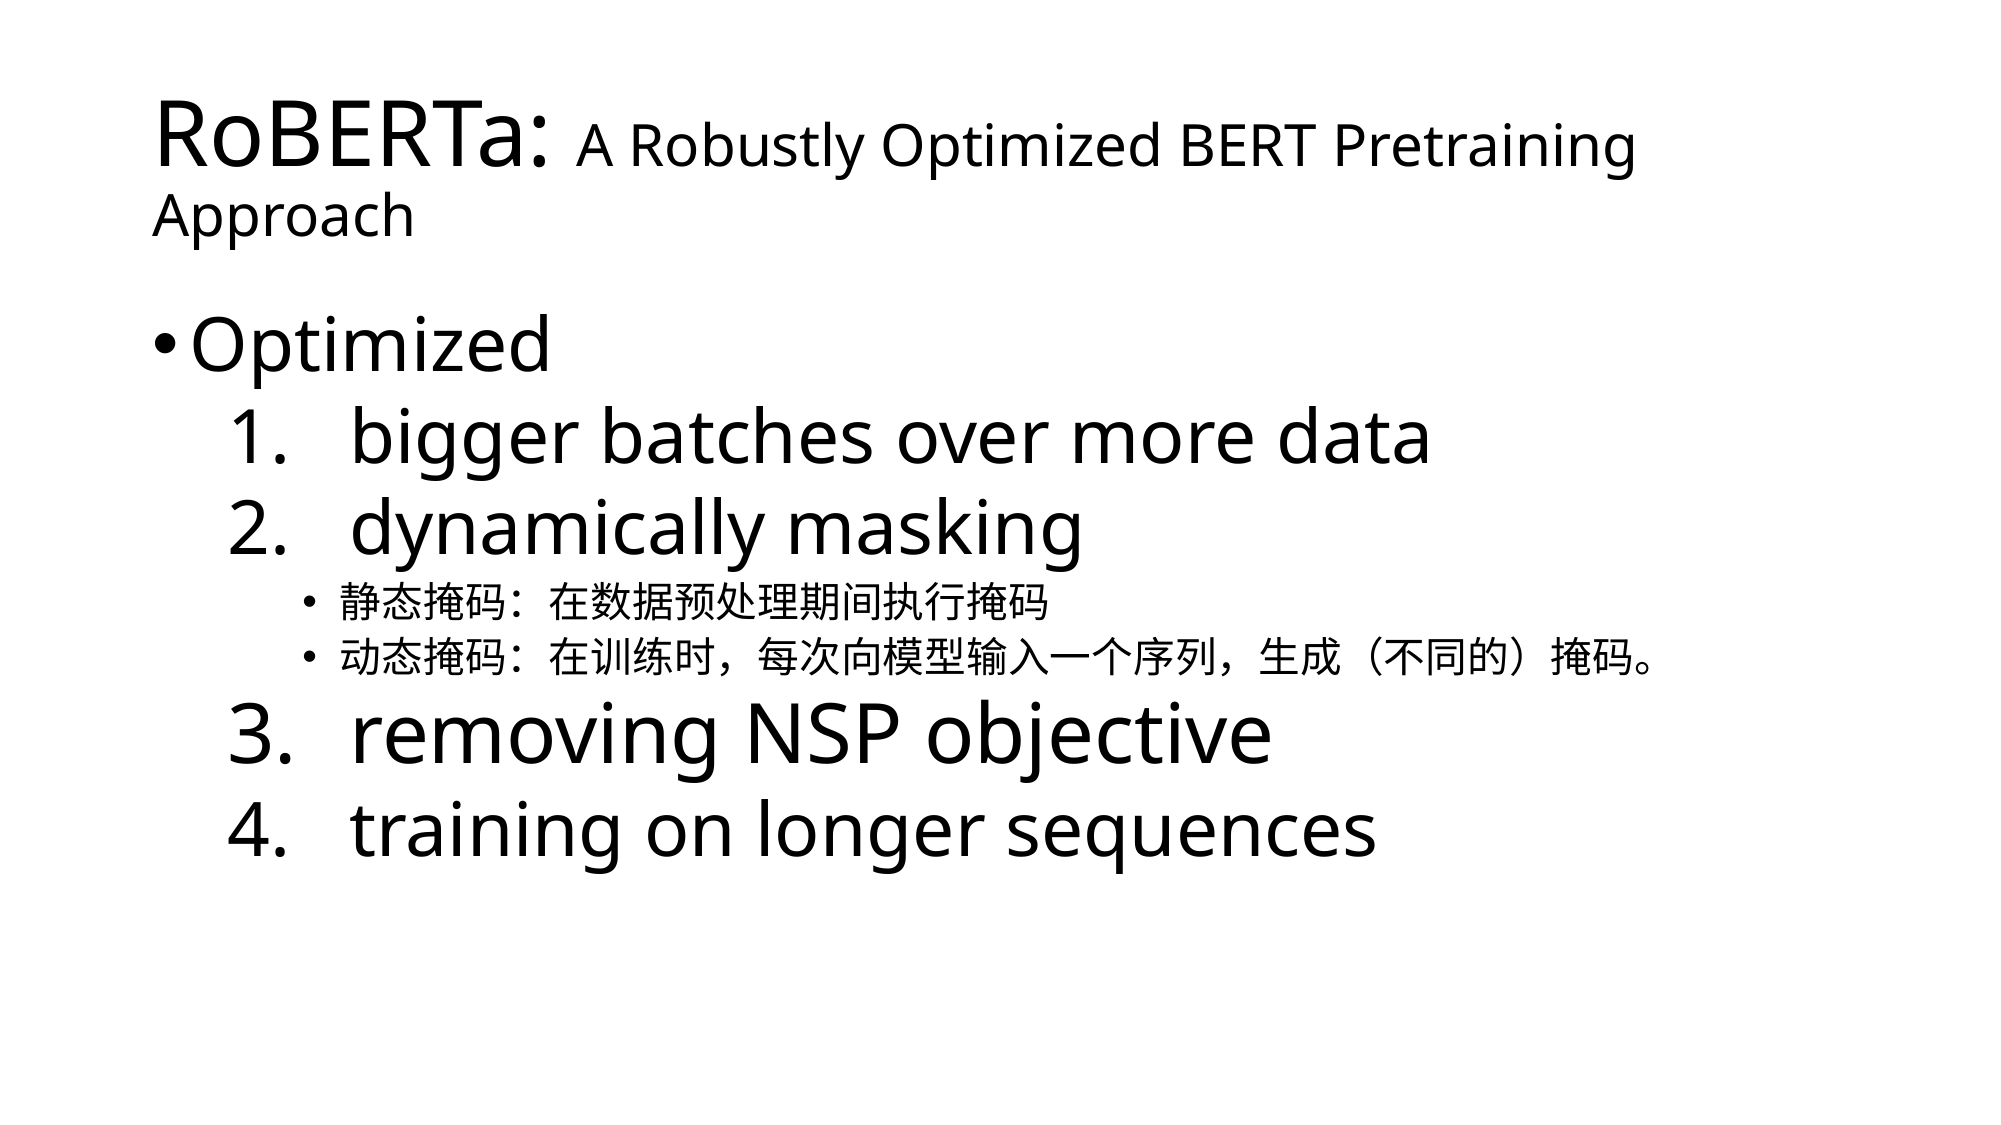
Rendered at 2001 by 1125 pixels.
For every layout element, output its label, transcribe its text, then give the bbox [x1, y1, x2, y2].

list Optimized bigger batches over more data dynamically masking 静态掩码：在数据预处理期间执行掩码 动态掩码：在训练时，每次向模型输入一个序列，生成（不同的）掩码。 removing NSP objective training on longer sequences [137, 299, 1863, 1014]
title RoBERTa: A Robustly Optimized BERT Pretraining Approach [137, 59, 1863, 278]
